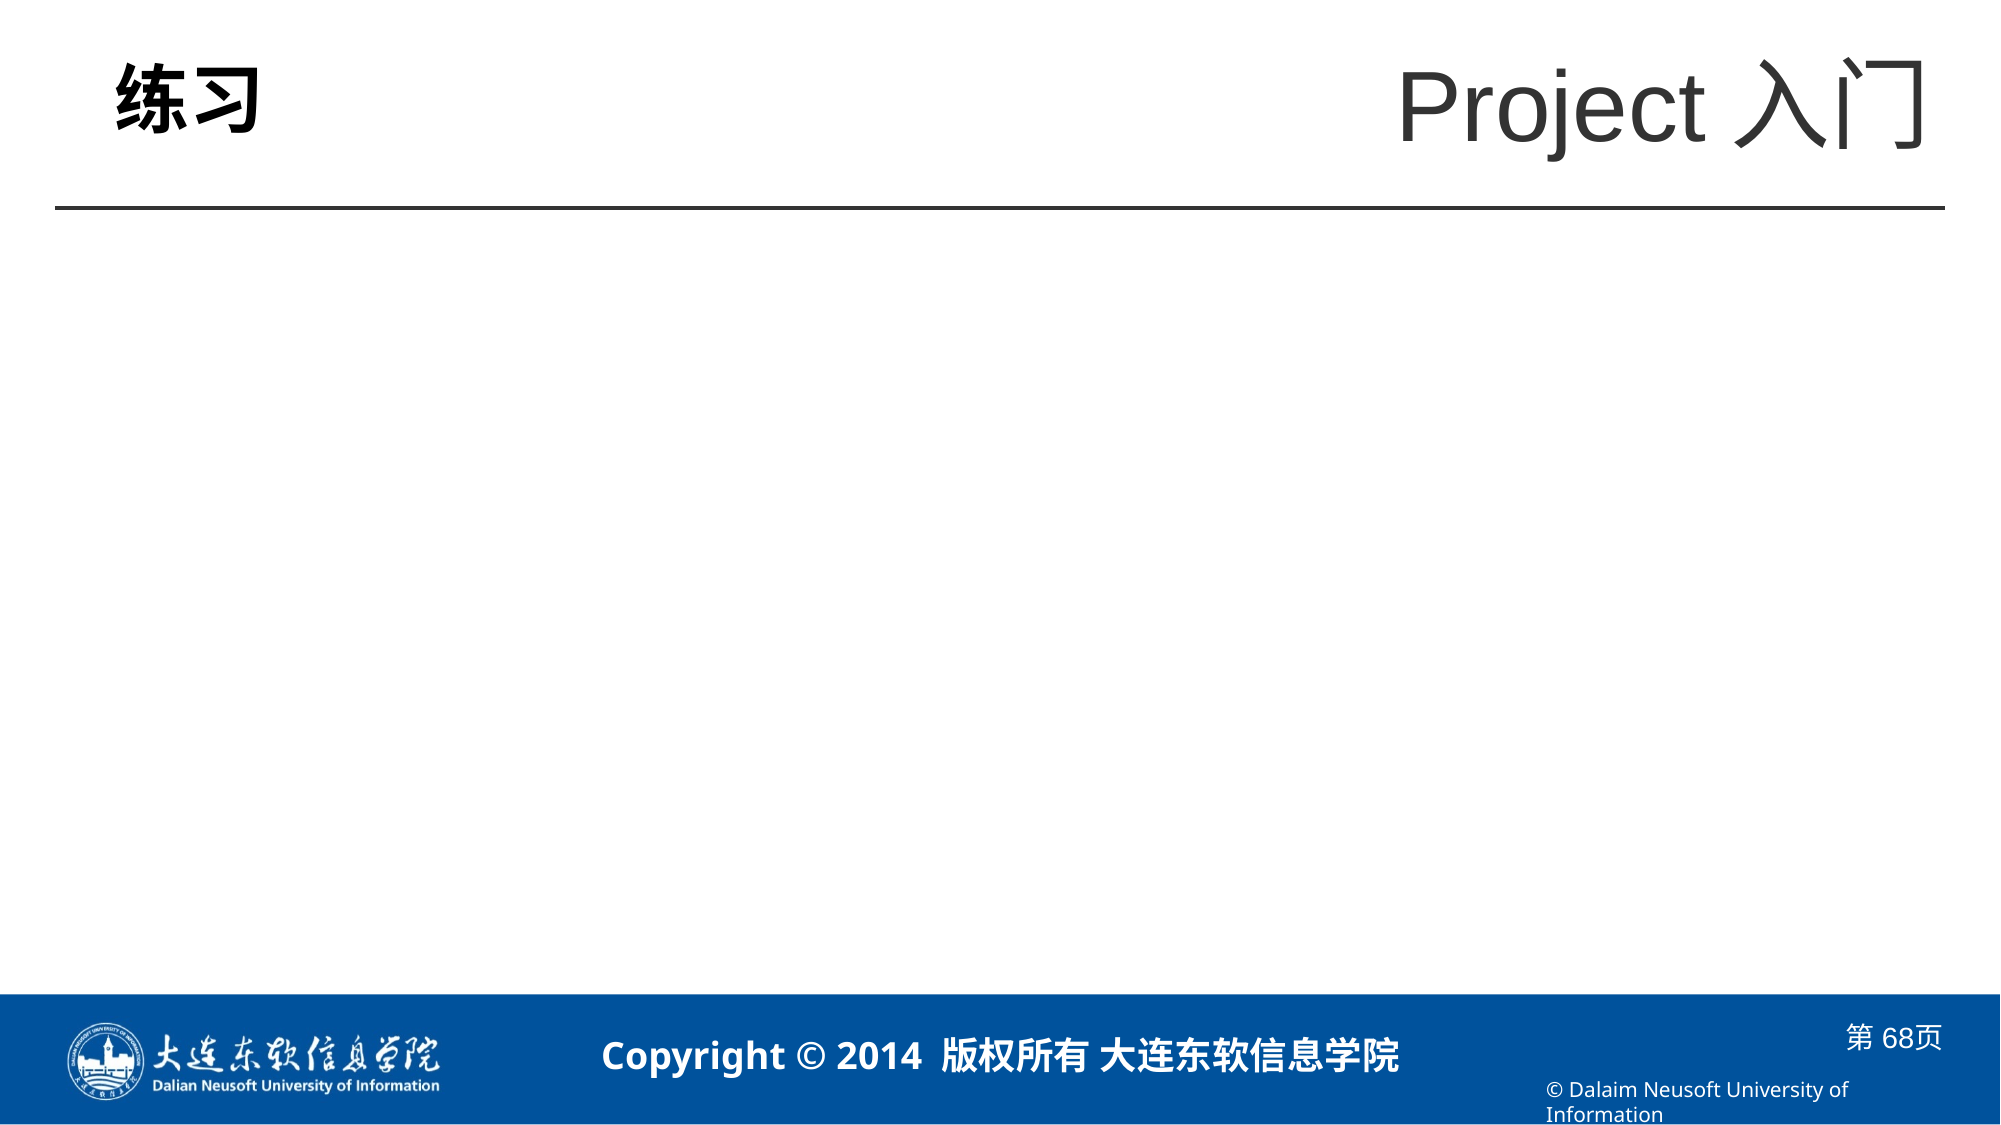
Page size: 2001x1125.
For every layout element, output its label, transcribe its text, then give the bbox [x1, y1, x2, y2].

title 练习 [99, 45, 1900, 233]
picture [55, 1016, 445, 1103]
